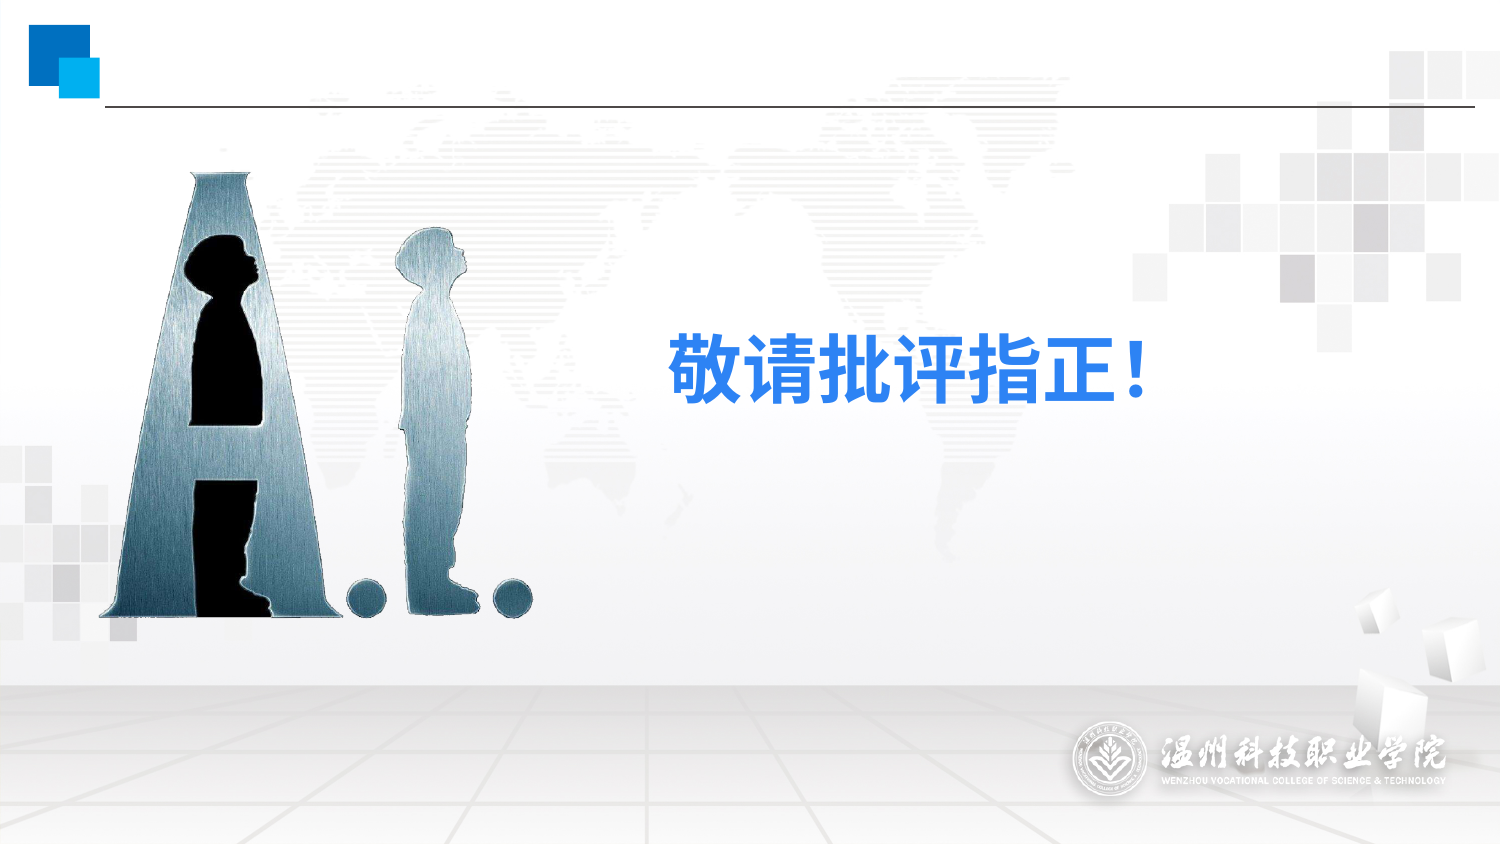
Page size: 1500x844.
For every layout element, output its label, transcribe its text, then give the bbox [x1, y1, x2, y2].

picture [0, 0, 1500, 844]
text_box 敬请批评指正！ [558, 291, 1465, 444]
